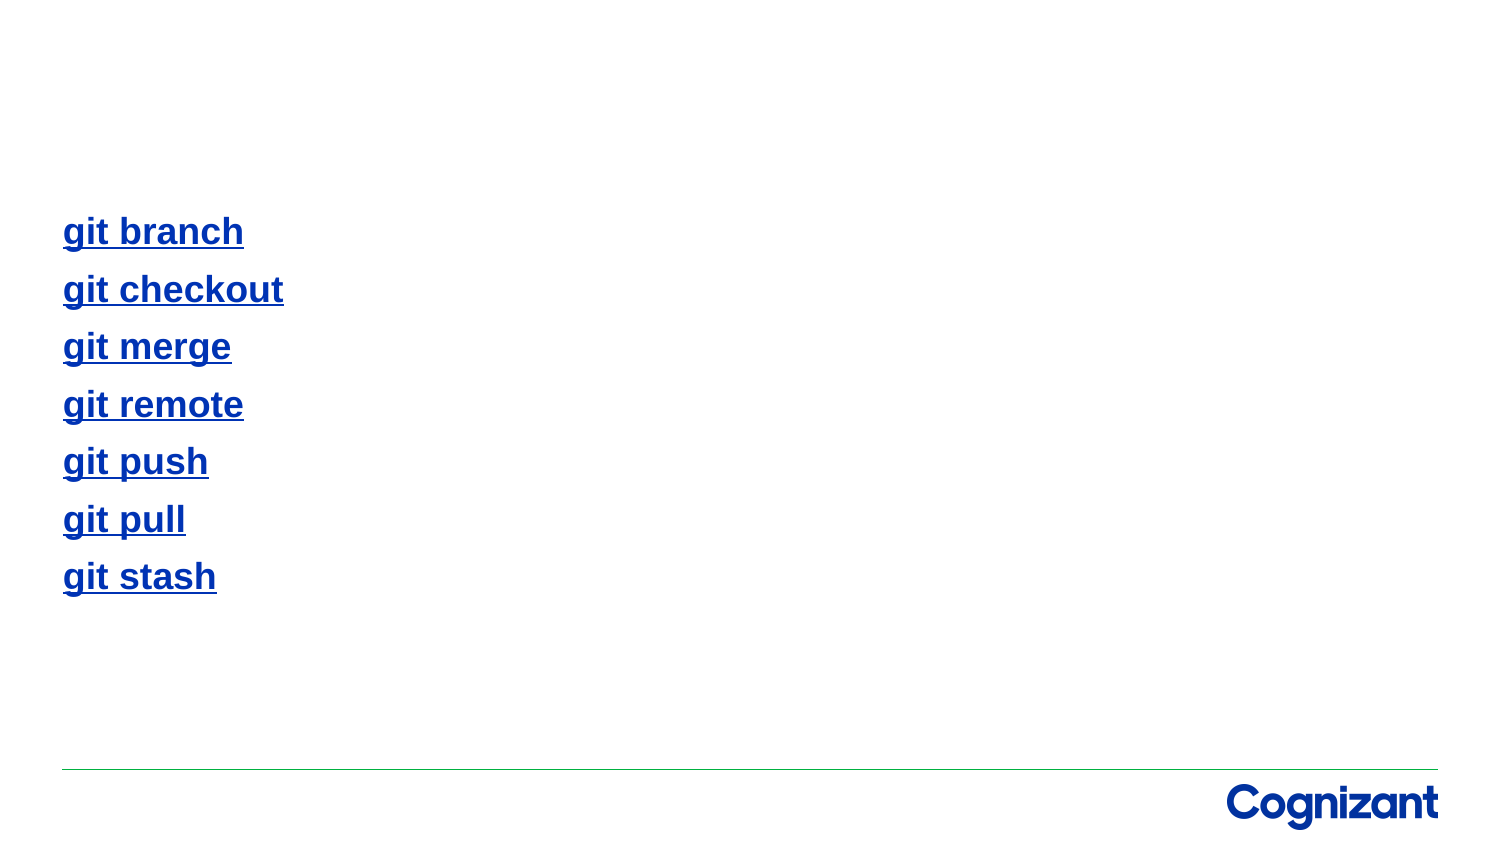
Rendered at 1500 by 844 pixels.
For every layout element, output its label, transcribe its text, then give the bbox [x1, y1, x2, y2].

picture [1227, 784, 1438, 830]
list git branch git checkout git merge git remote git push git pull git stash [63, 206, 1439, 752]
